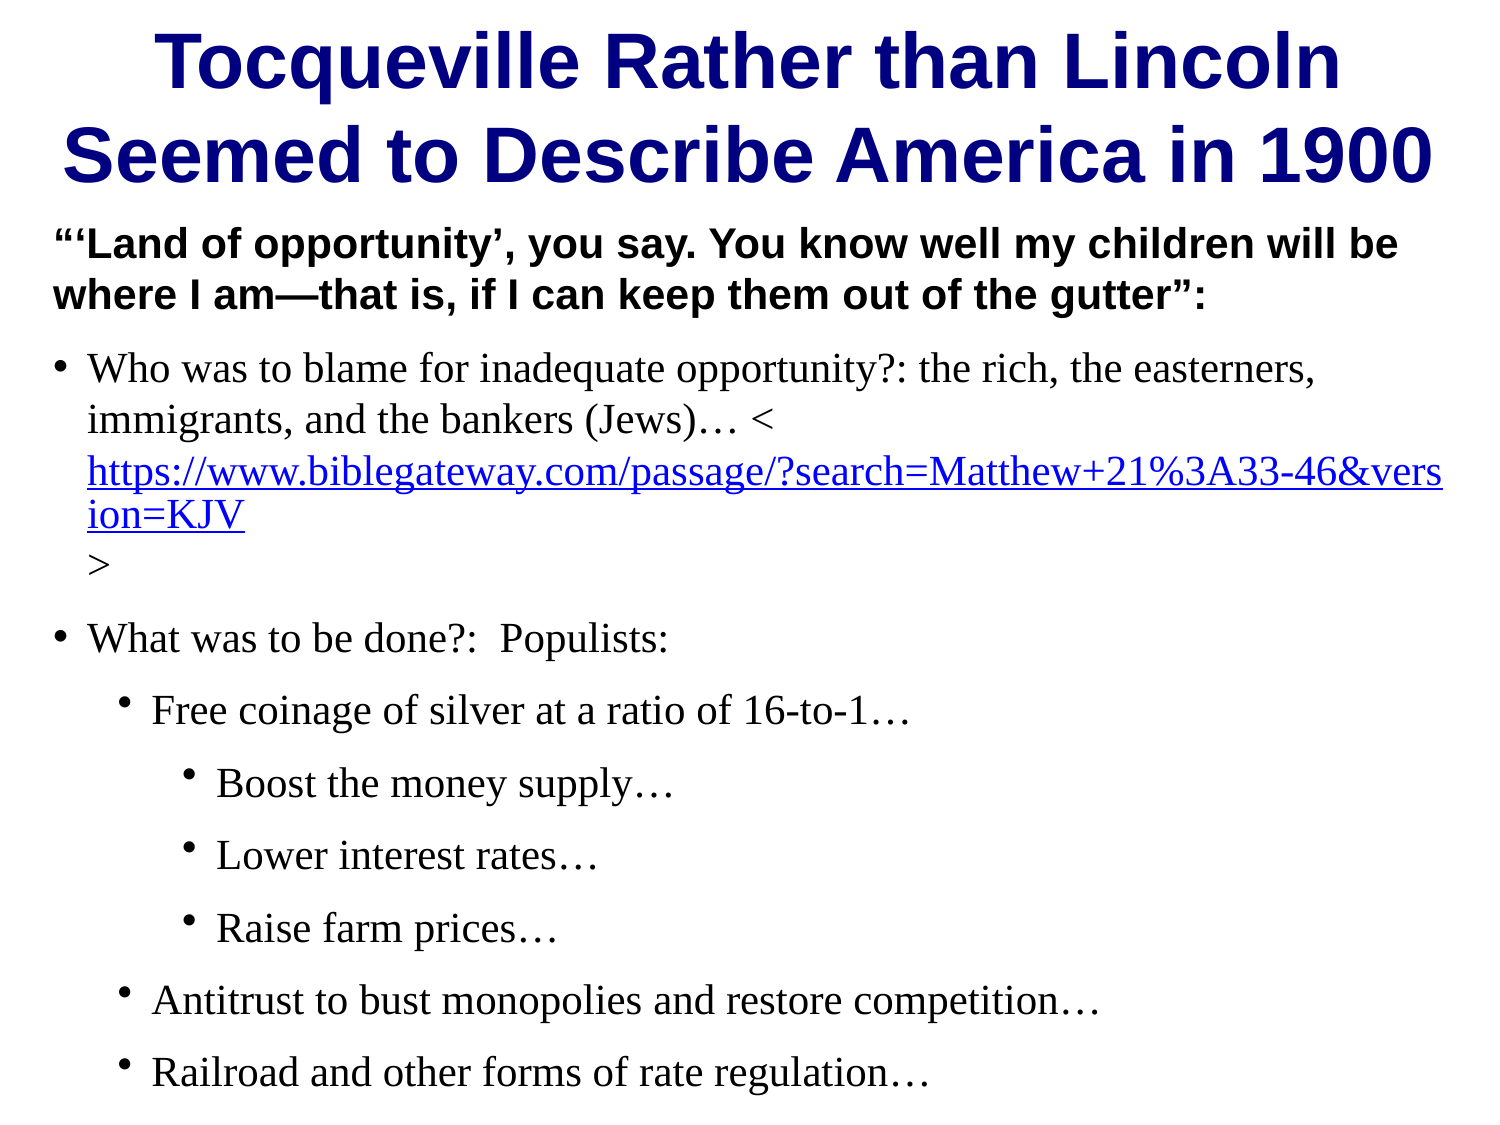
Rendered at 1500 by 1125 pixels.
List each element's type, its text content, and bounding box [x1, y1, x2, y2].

title Tocqueville Rather than Lincoln Seemed to Describe America in 1900 [44, 0, 1453, 207]
list “‘Land of opportunity’, you say. You know well my children will be where I am—that is, if I can keep them out of the gutter”: Who was to blame for inadequate opportunity?: the rich, the easterners, immigrants, and the bankers (Jews)… <https://www.biblegateway.com/passage/?search=Matthew+21%3A33-46&version=KJV> What was to be done?: Populists: Free coinage of silver at a ratio of 16-to-1… Boost the money supply… Lower interest rates… Raise farm prices… Antitrust to bust monopolies and restore competition… Railroad and other forms of rate regulation… Populist movement broken on the altar of racial animosity, & fear of socialism… [44, 207, 1453, 1094]
